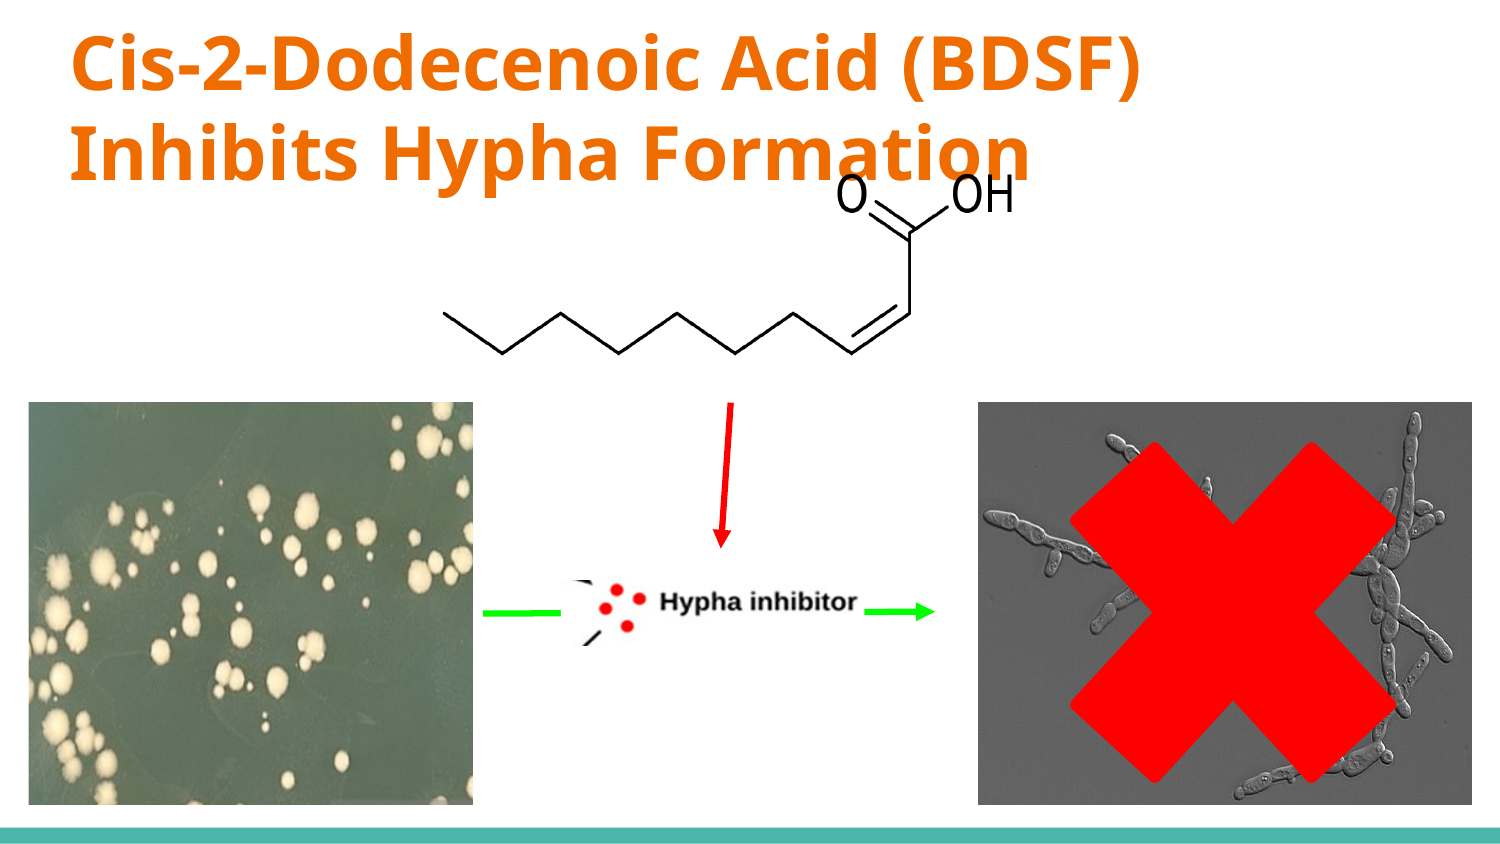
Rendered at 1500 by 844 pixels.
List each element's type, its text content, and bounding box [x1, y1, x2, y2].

picture [978, 402, 1472, 805]
picture [560, 579, 865, 646]
title Cis-2-Dodecenoic Acid (BDSF) Inhibits Hypha Formation [54, 0, 1452, 94]
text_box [720, 402, 731, 549]
picture [28, 402, 474, 805]
picture [418, 138, 1036, 386]
